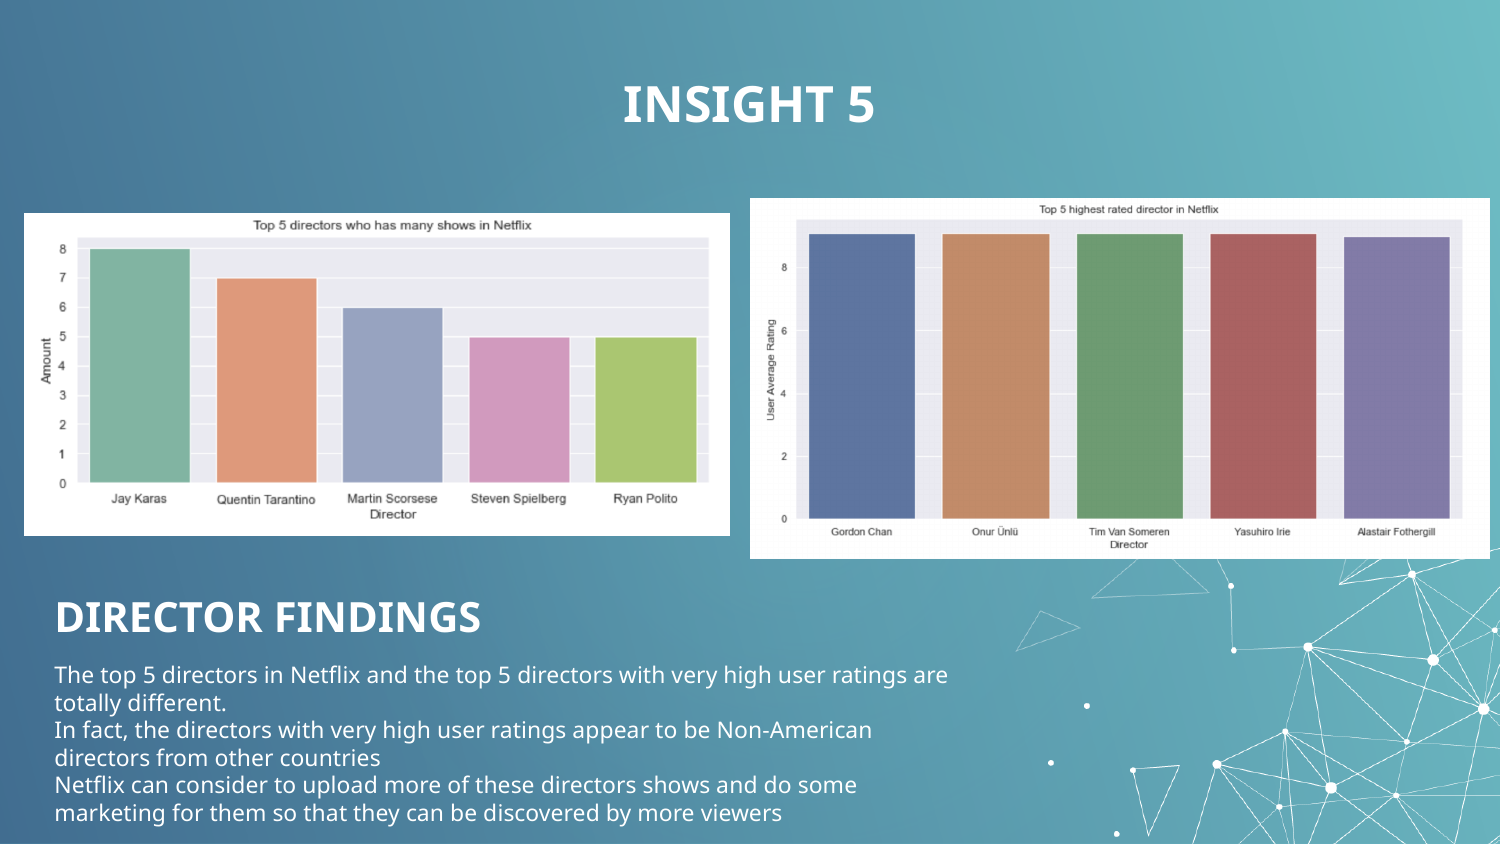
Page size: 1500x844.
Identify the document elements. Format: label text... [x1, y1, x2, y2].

picture [0, 0, 1500, 844]
title INSIGHT 5 [322, 57, 1178, 214]
text_box DIRECTOR FINDINGS [39, 568, 533, 656]
text_box The top 5 directors in Netflix and the top 5 directors with very high user ratings are totally different. In fact, the directors with very high user ratings appear to be Non-American directors from other countries Netflix can consider to upload more of these directors shows and do some marketing for them so that they can be discovered by more viewers [39, 645, 971, 820]
